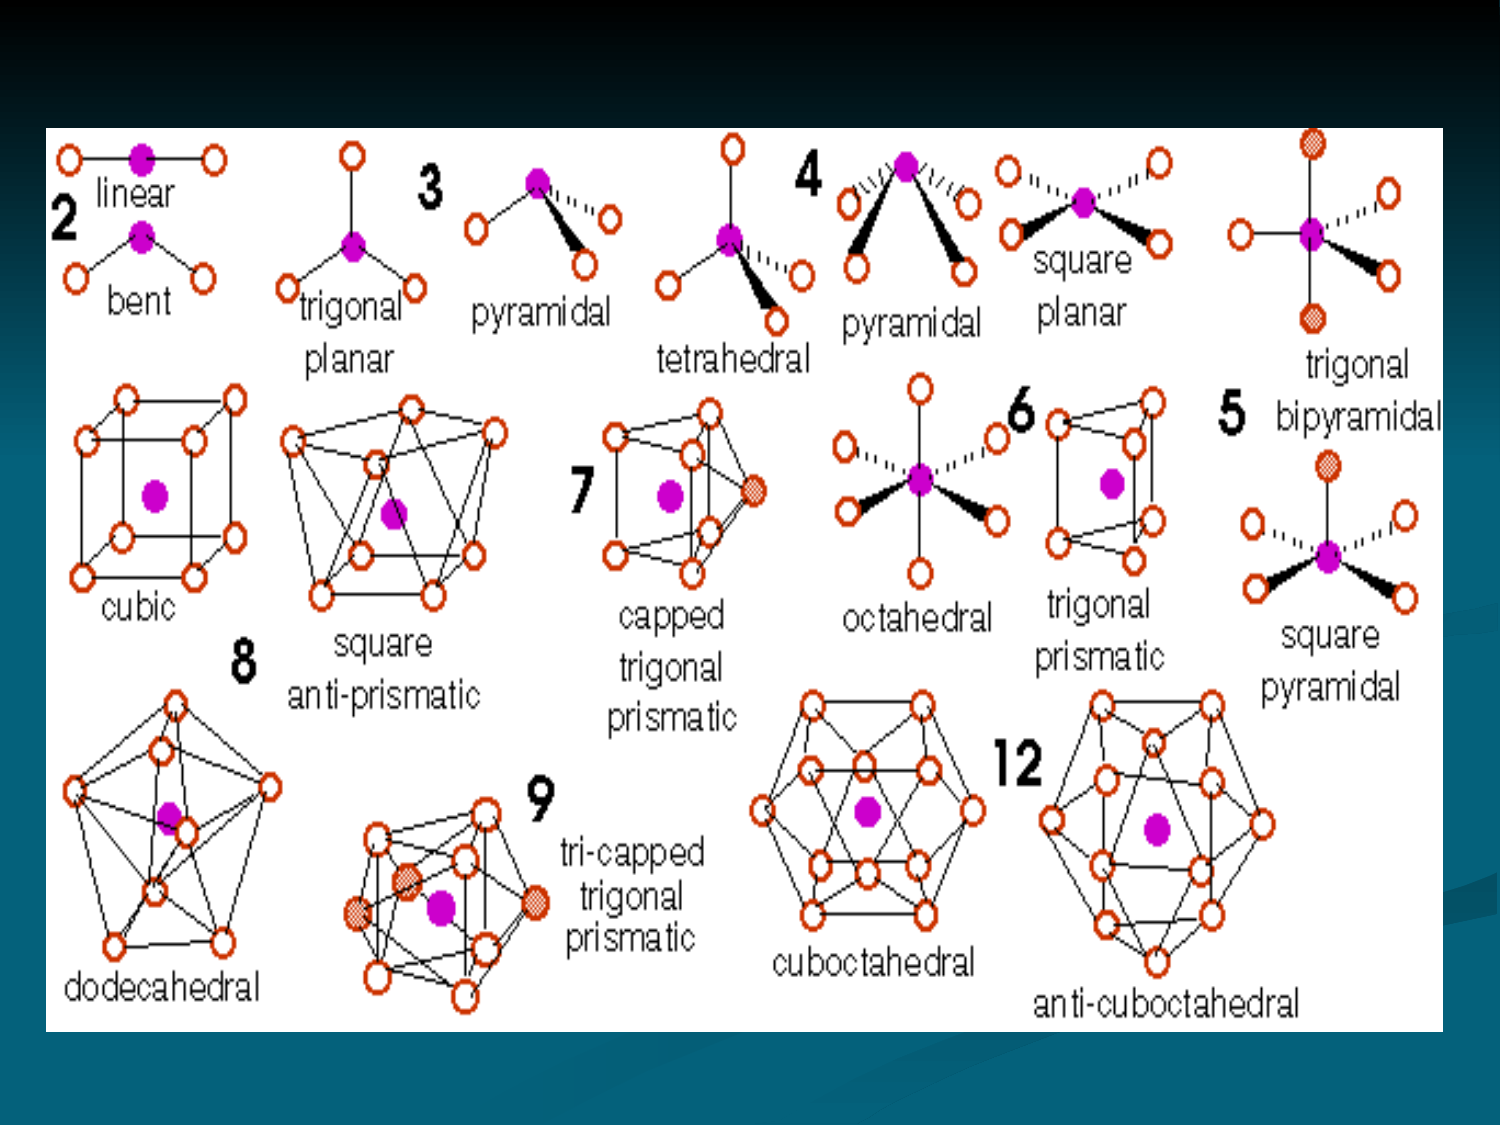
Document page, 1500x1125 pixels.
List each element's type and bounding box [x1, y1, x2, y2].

picture [46, 128, 1443, 1031]
